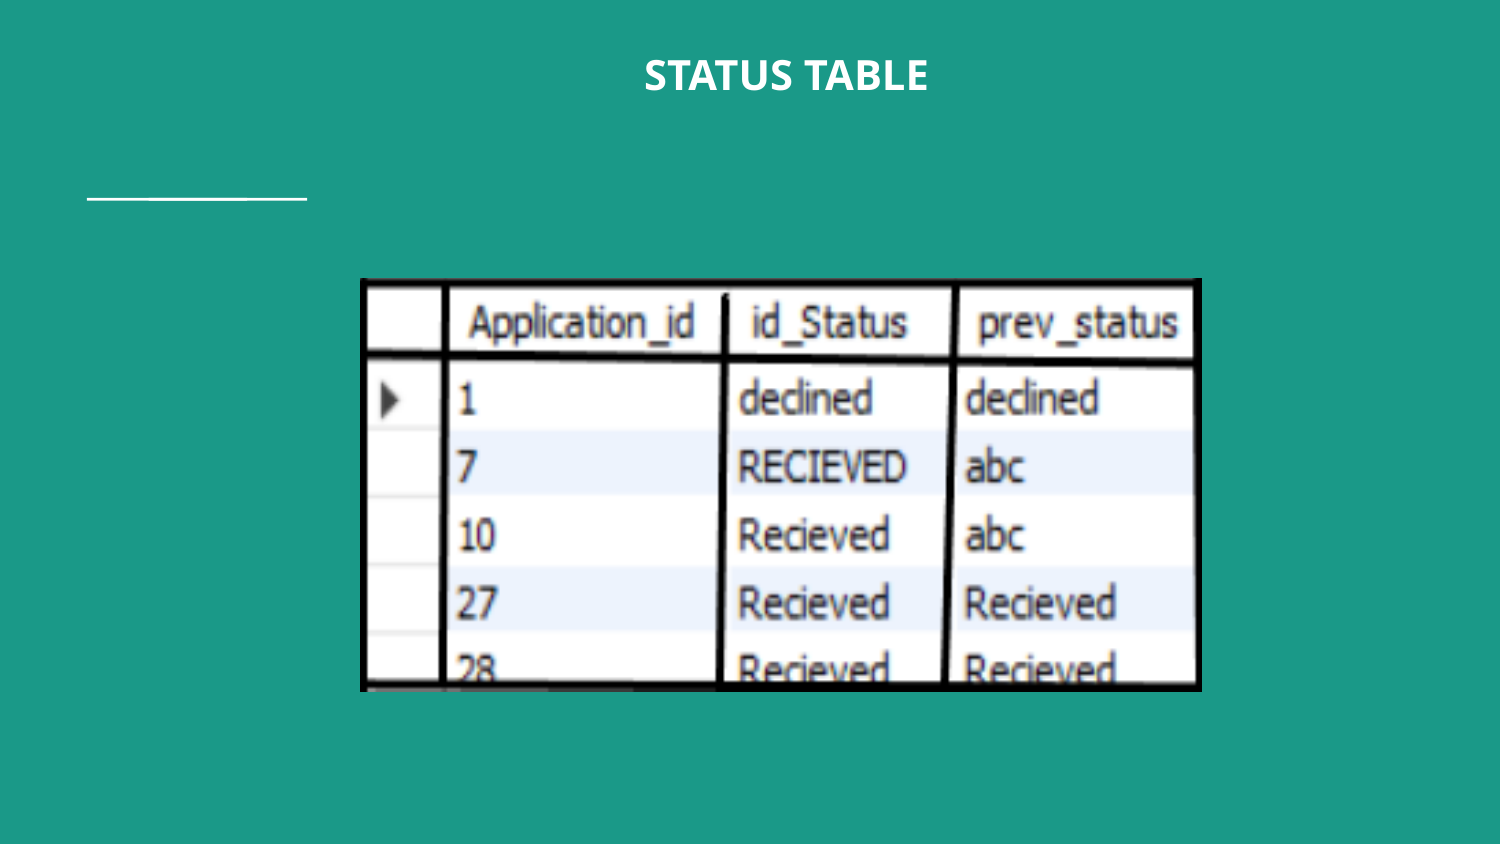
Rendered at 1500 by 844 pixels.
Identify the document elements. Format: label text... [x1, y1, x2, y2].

title STATUS TABLE [155, 33, 1418, 120]
picture [360, 278, 1202, 692]
